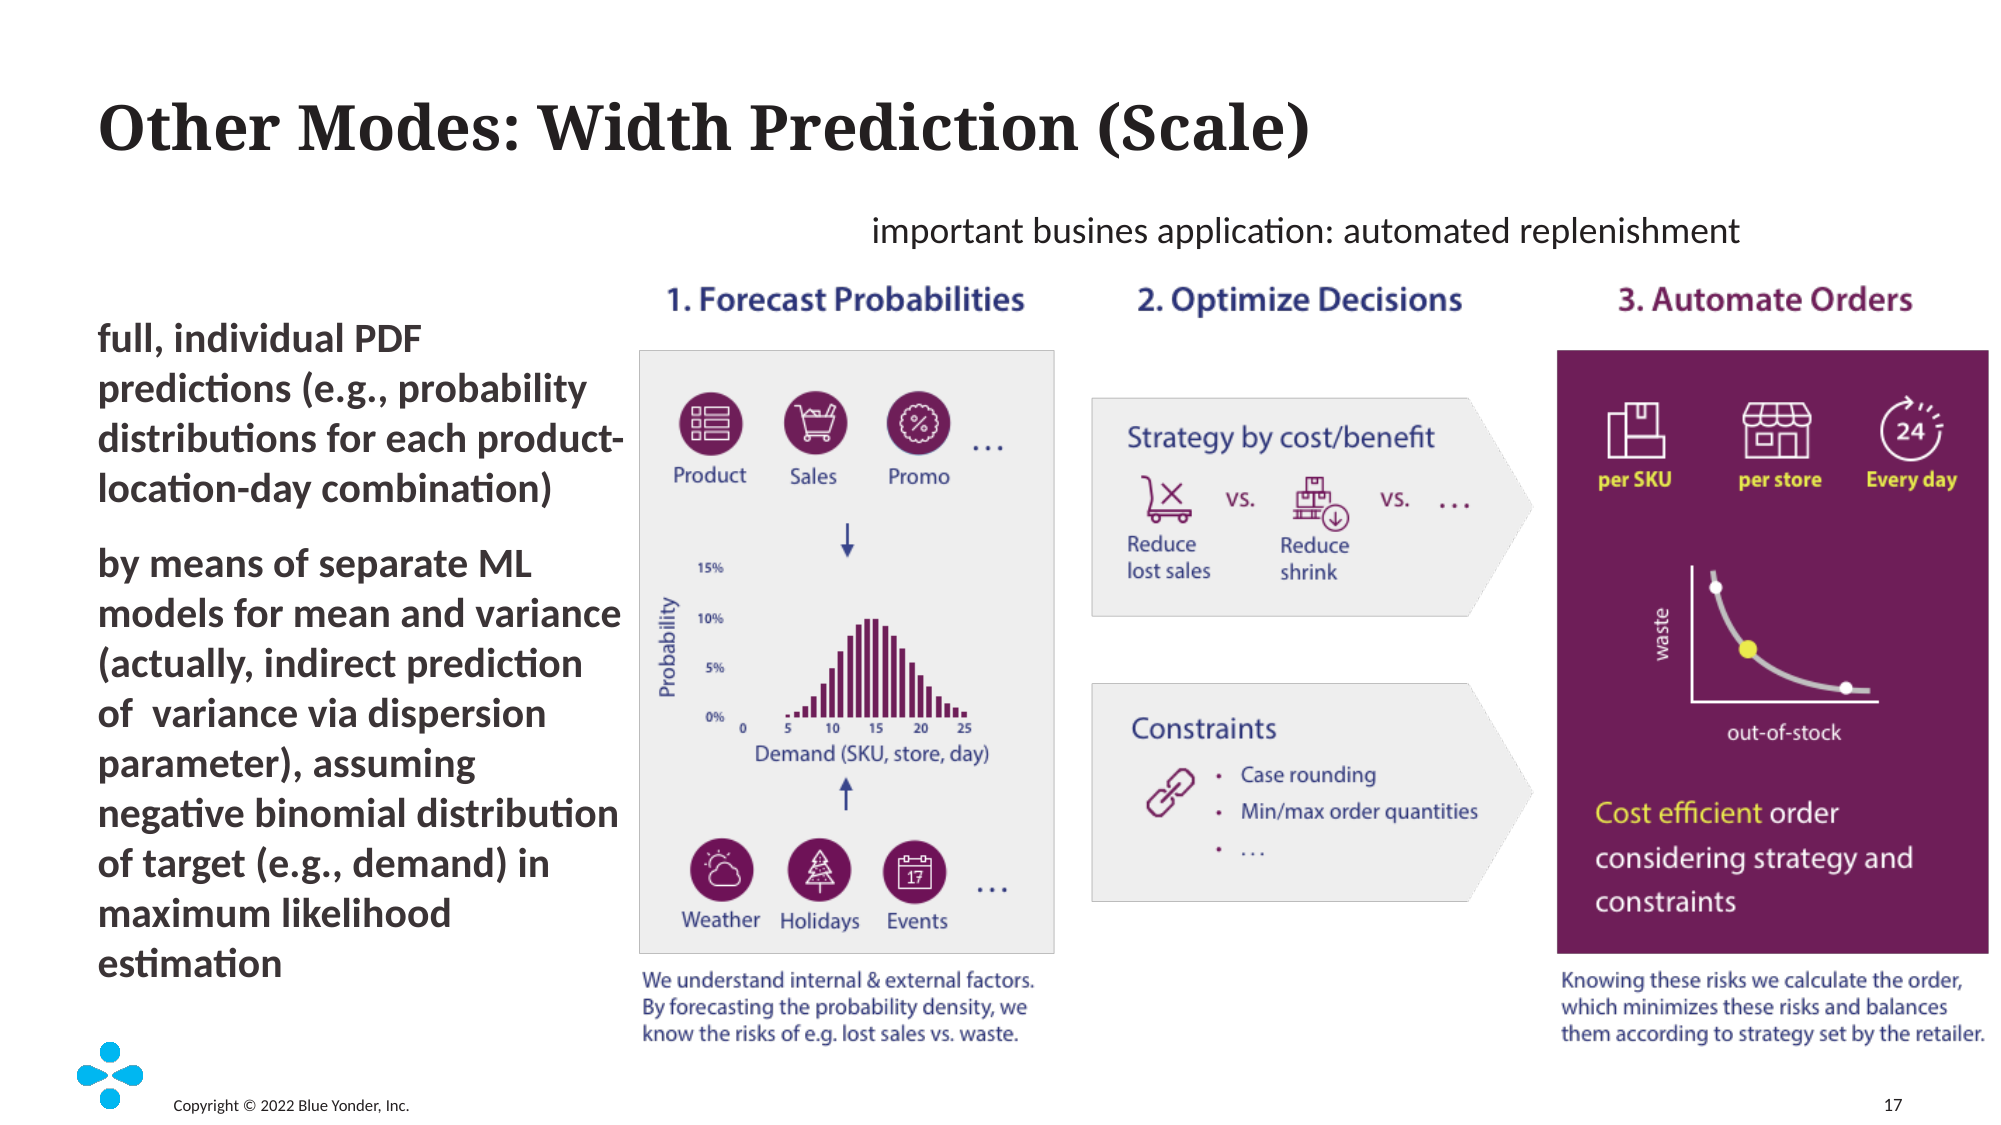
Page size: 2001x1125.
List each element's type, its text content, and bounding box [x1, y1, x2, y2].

list full, individual PDF predictions (e.g., probability distributions for each product-location-day combination) by means of separate ML models for mean and variance (actually, indirect prediction of variance via dispersion parameter), assuming negative binomial distribution of target (e.g., demand) in maximum likelihood estimation [97, 303, 608, 1008]
text_box 17 [1827, 1097, 1903, 1125]
text_box important busines application: automated replenishment [856, 198, 1757, 257]
picture [613, 258, 2000, 1089]
title Other Modes: Width Prediction (Scale) [97, 94, 1903, 230]
picture [76, 1041, 144, 1110]
